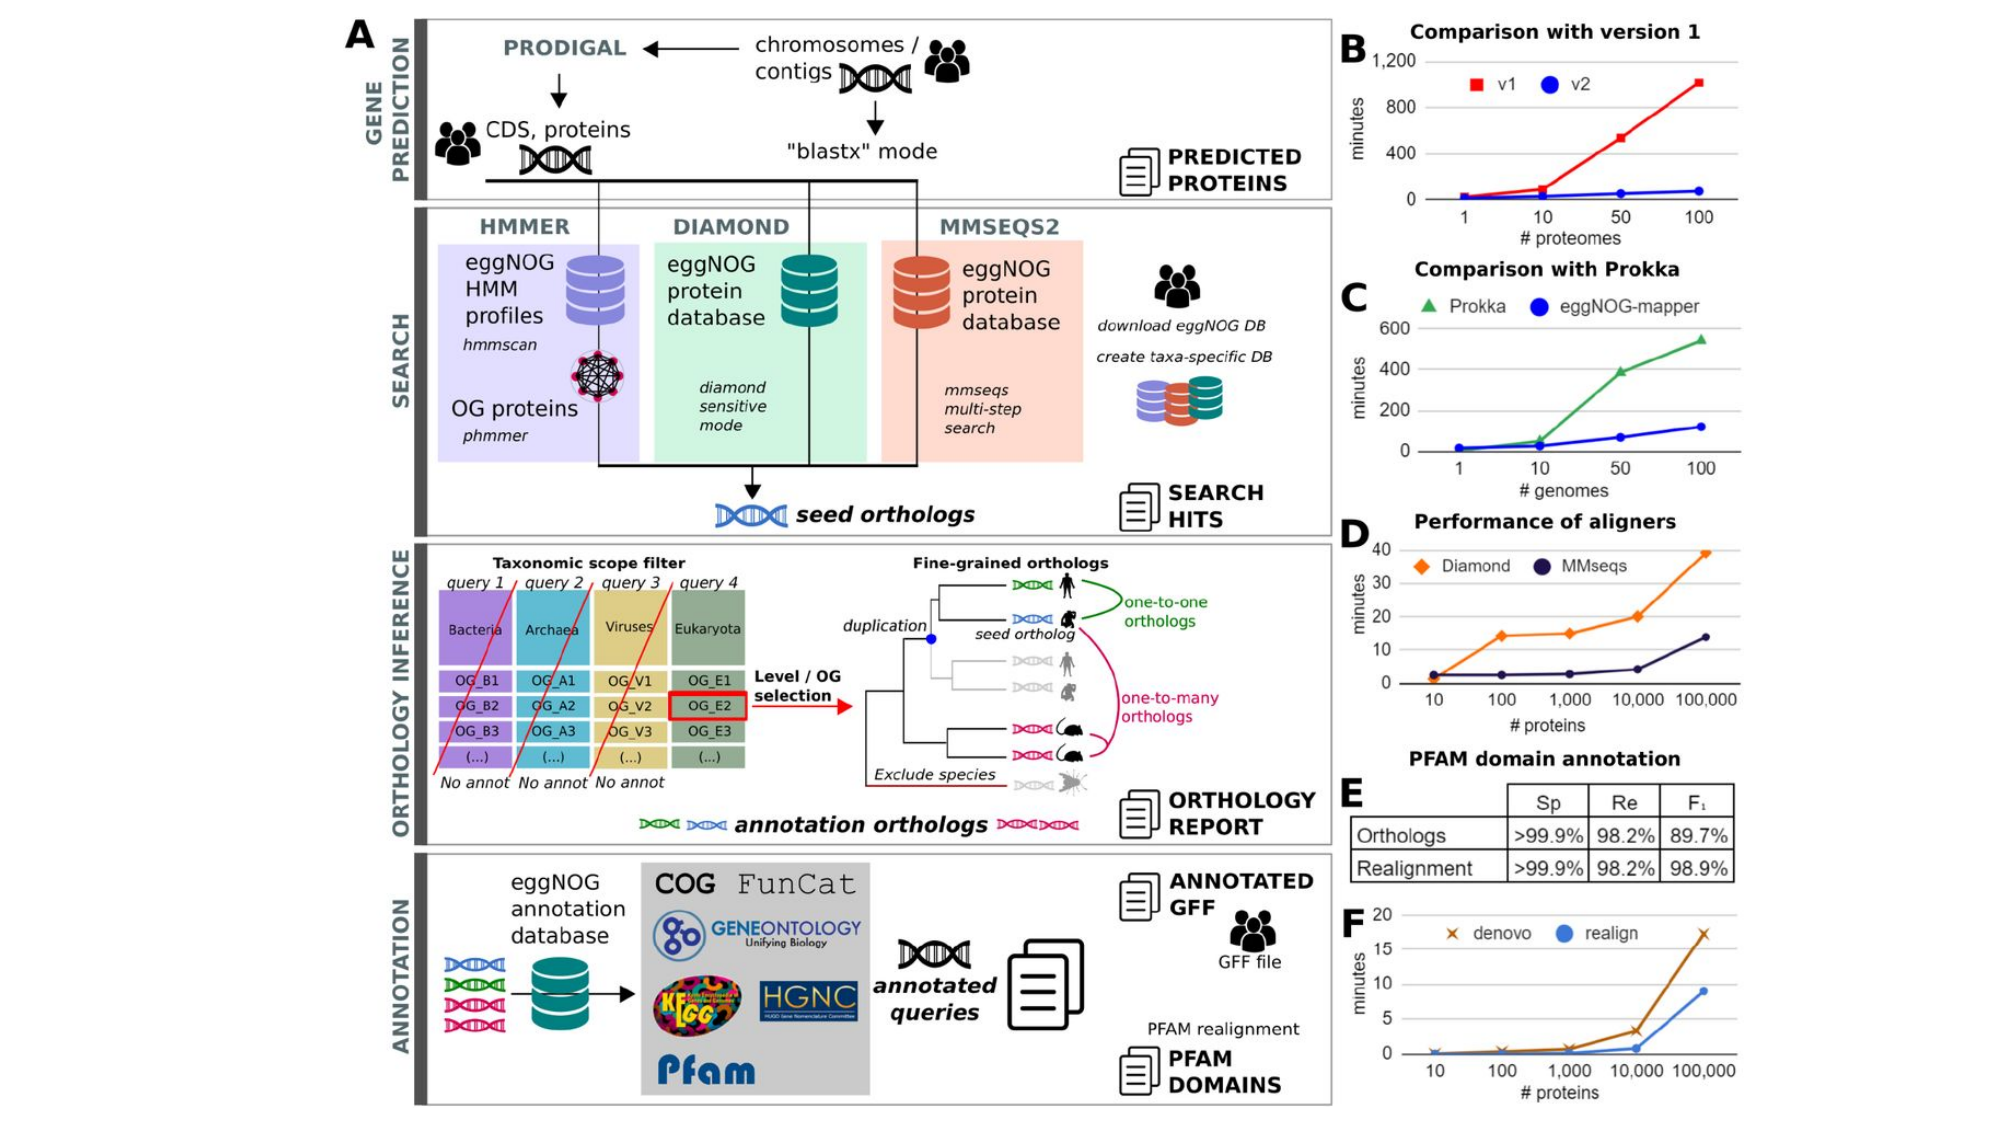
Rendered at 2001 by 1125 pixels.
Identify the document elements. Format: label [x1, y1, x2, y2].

picture [343, 17, 1744, 1108]
